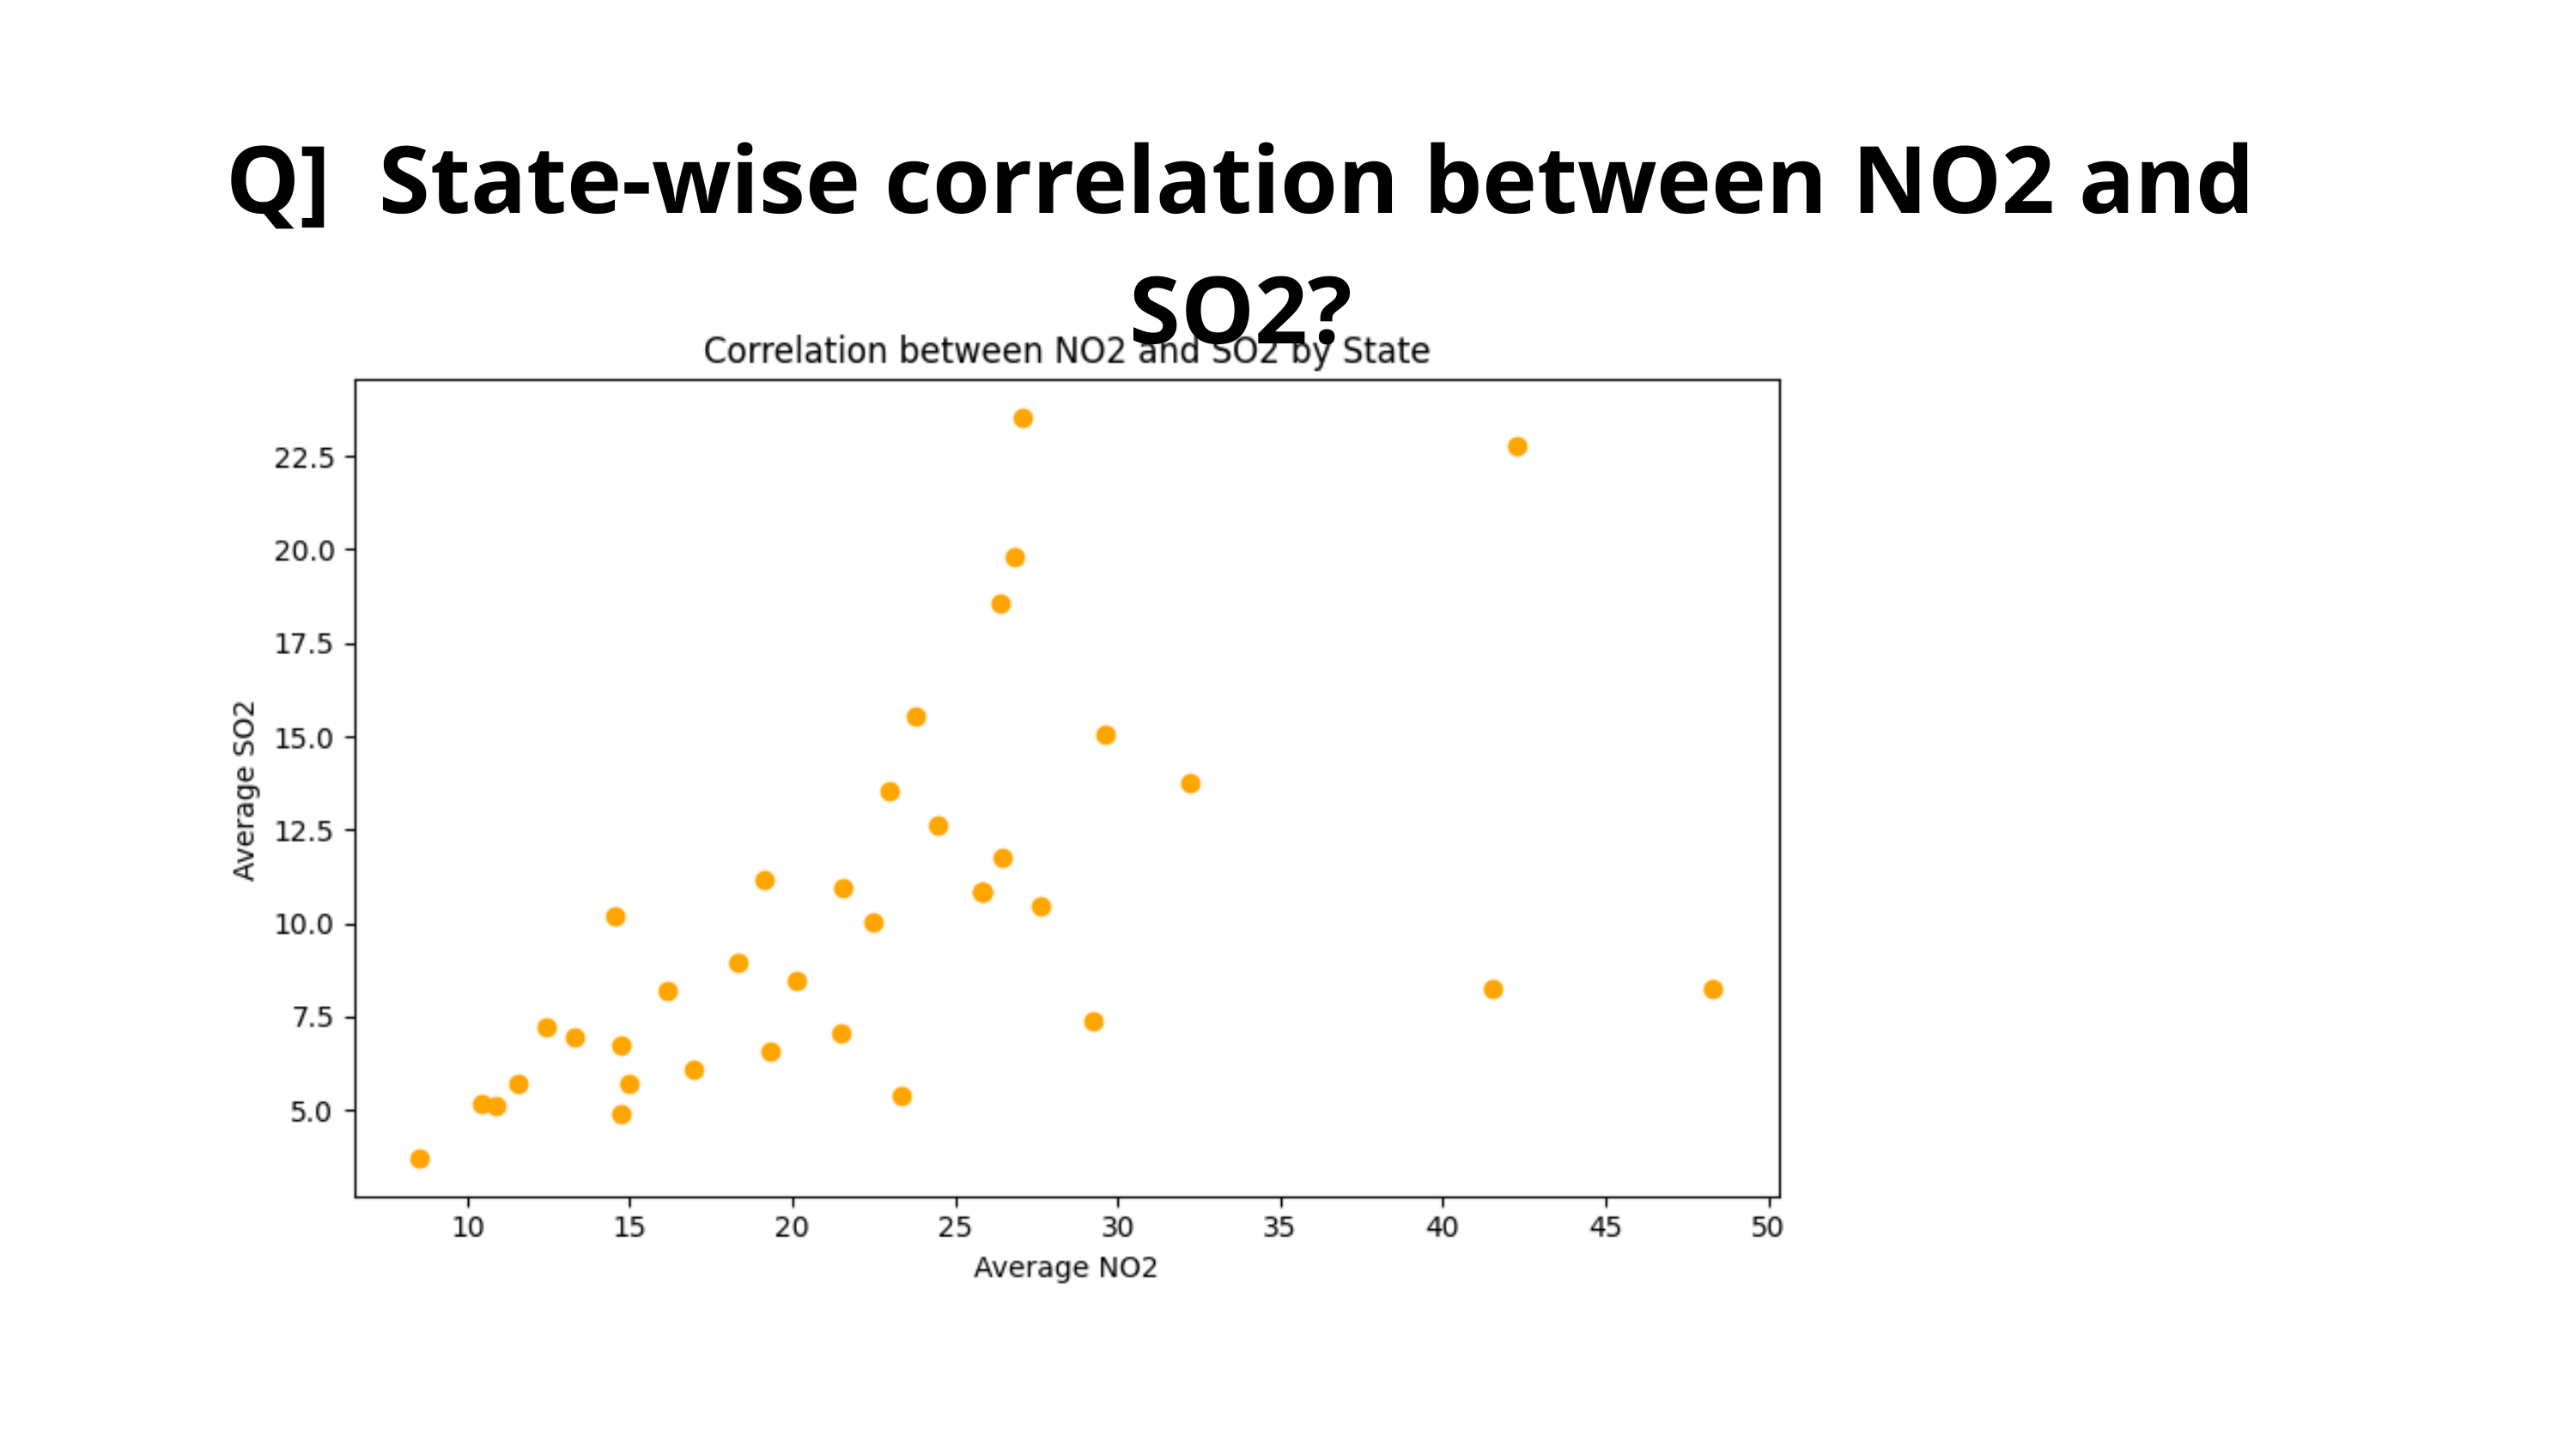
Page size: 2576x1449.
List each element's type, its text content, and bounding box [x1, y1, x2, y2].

text_box Q] State-wise correlation between NO2 and SO2? [124, 101, 2359, 623]
text_box [214, 623, 1806, 1304]
